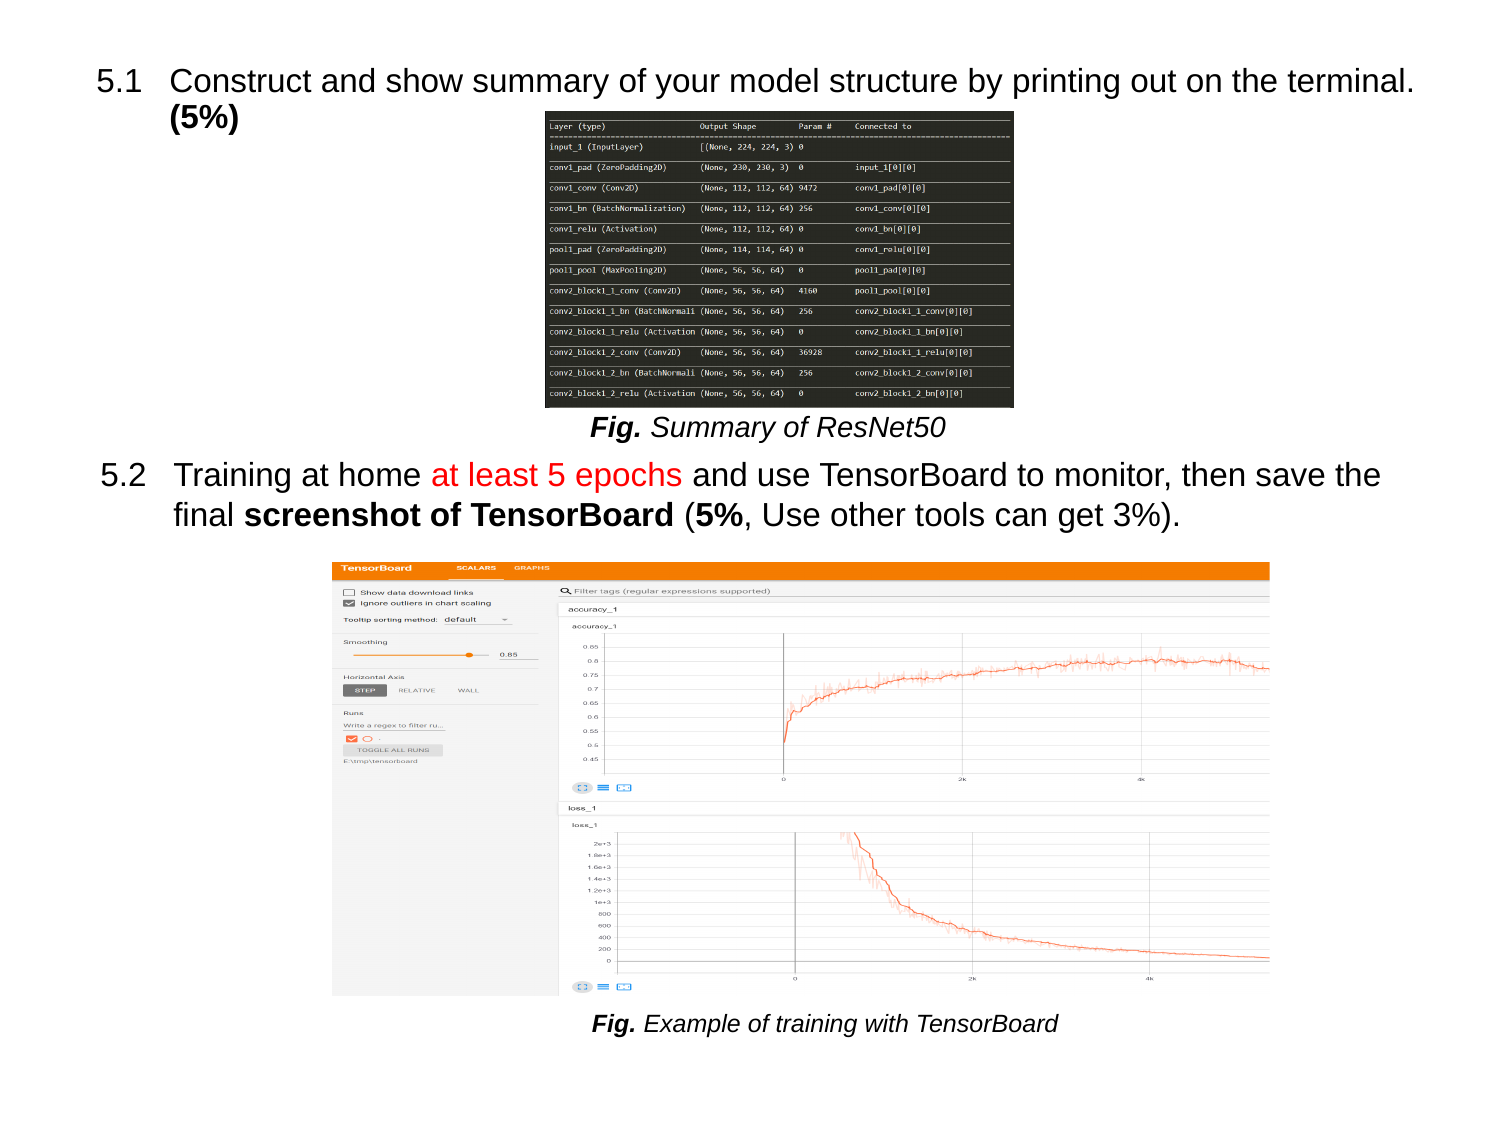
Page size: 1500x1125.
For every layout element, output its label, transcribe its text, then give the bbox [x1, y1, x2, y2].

text_box Fig. Summary of ResNet50 [575, 417, 970, 443]
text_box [85, 445, 1446, 1046]
picture [545, 111, 1014, 409]
text_box 5.1 Construct and show summary of your model structure by printing out on the terminal. (5%) [81, 56, 1500, 108]
